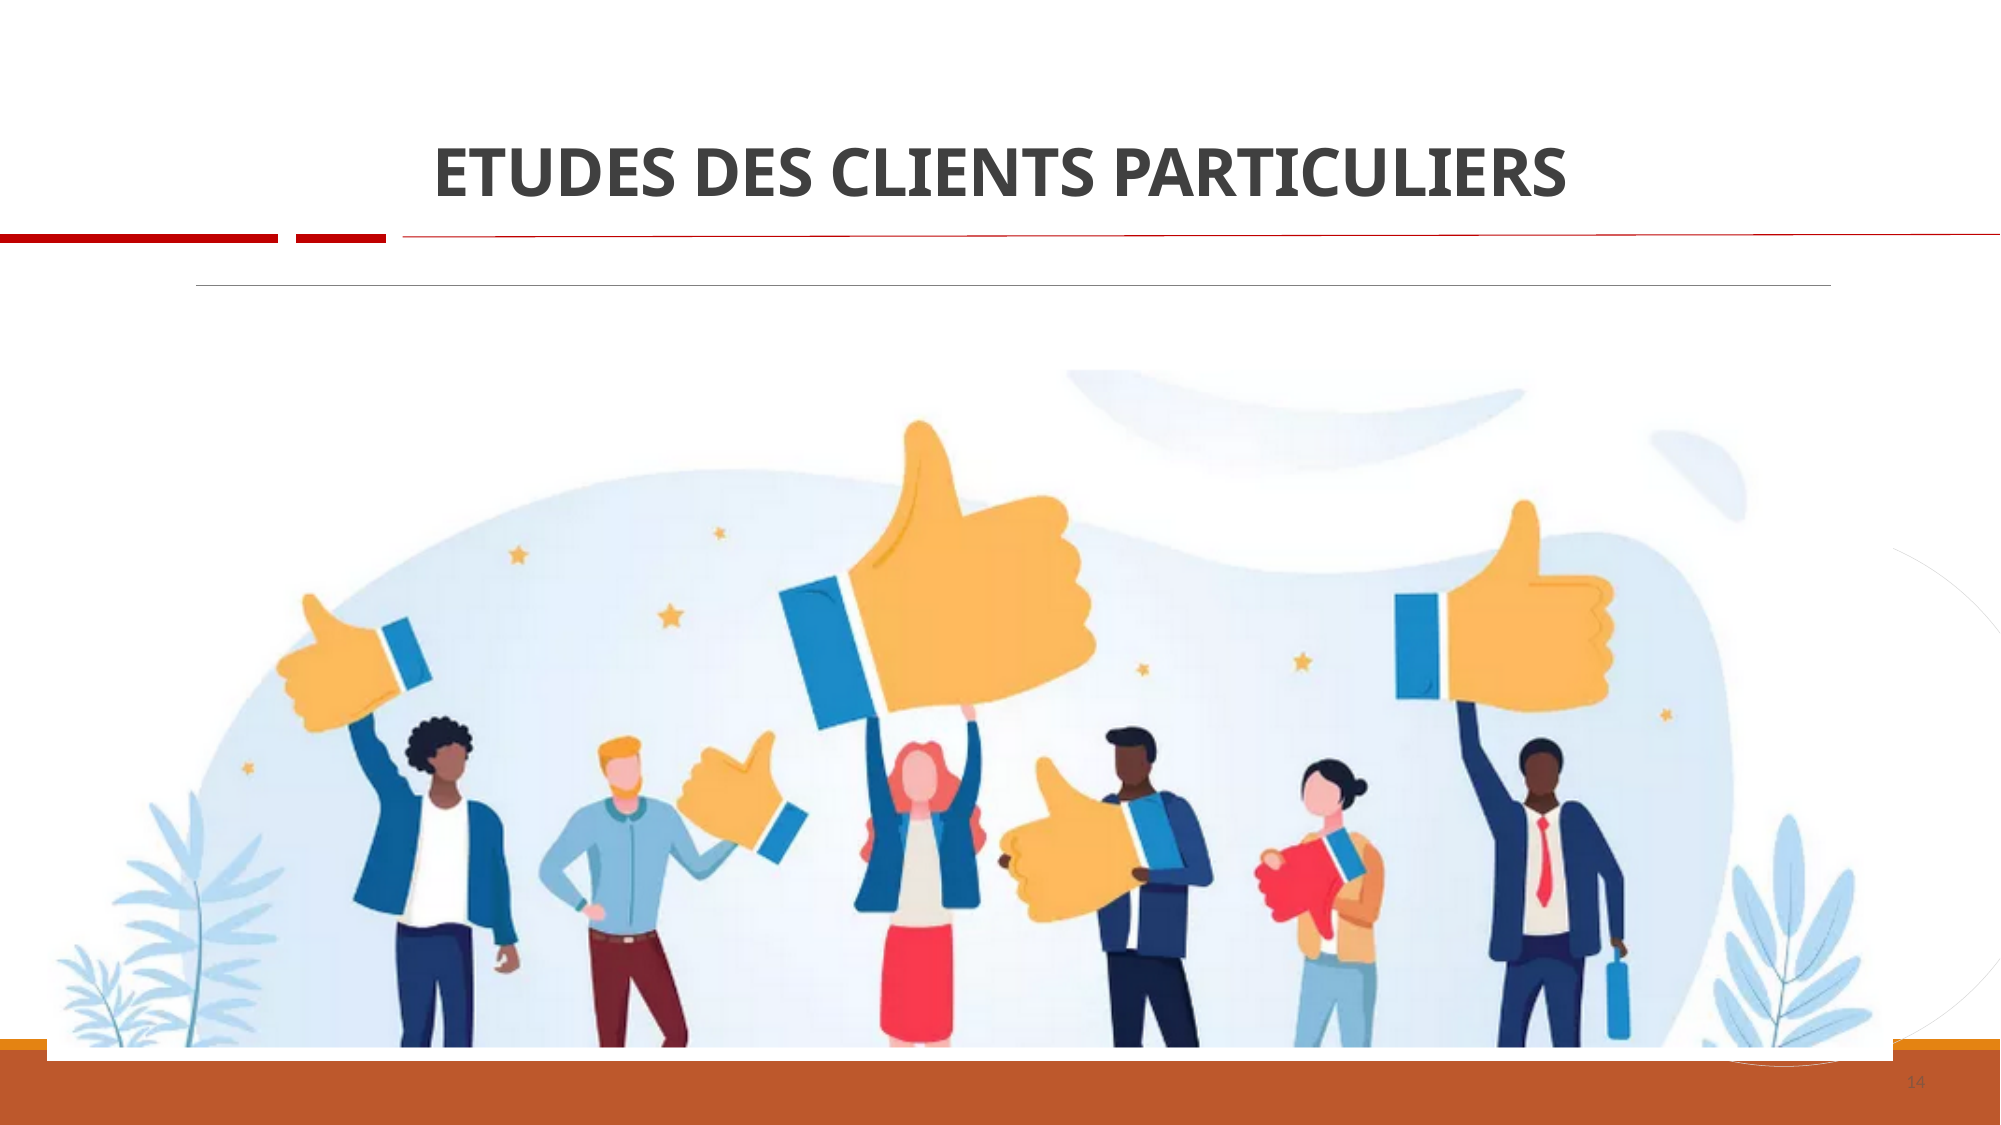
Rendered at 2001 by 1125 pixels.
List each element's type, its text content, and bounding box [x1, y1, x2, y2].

picture [46, 347, 1894, 1061]
slide_number 14 [1490, 1060, 1941, 1102]
title Etudes des clients particuliers [59, 40, 1941, 211]
